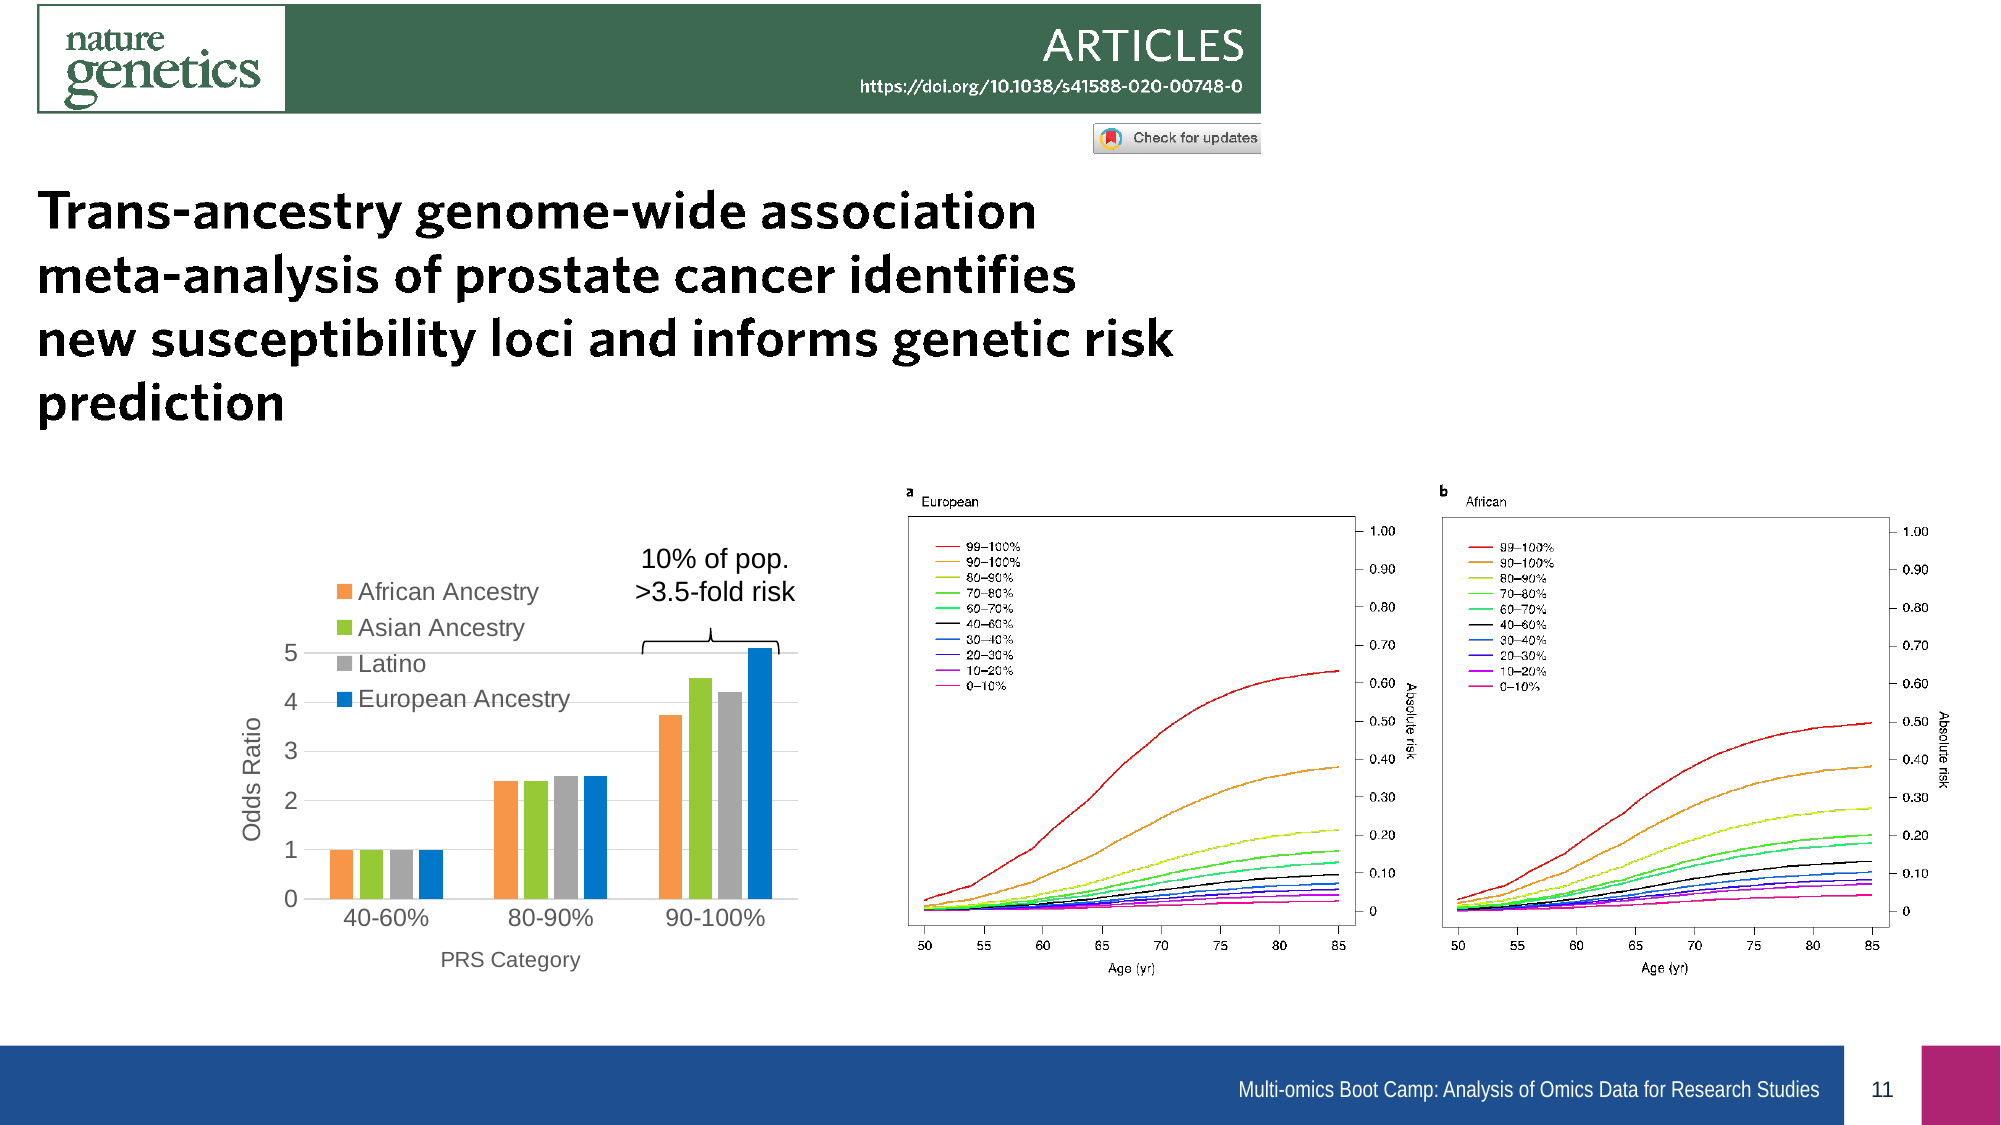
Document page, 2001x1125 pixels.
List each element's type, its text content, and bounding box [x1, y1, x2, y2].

chart [224, 564, 816, 983]
text_box 10% of pop. >3.5-fold risk [614, 530, 816, 564]
picture [29, 0, 1261, 447]
picture [901, 483, 1950, 983]
